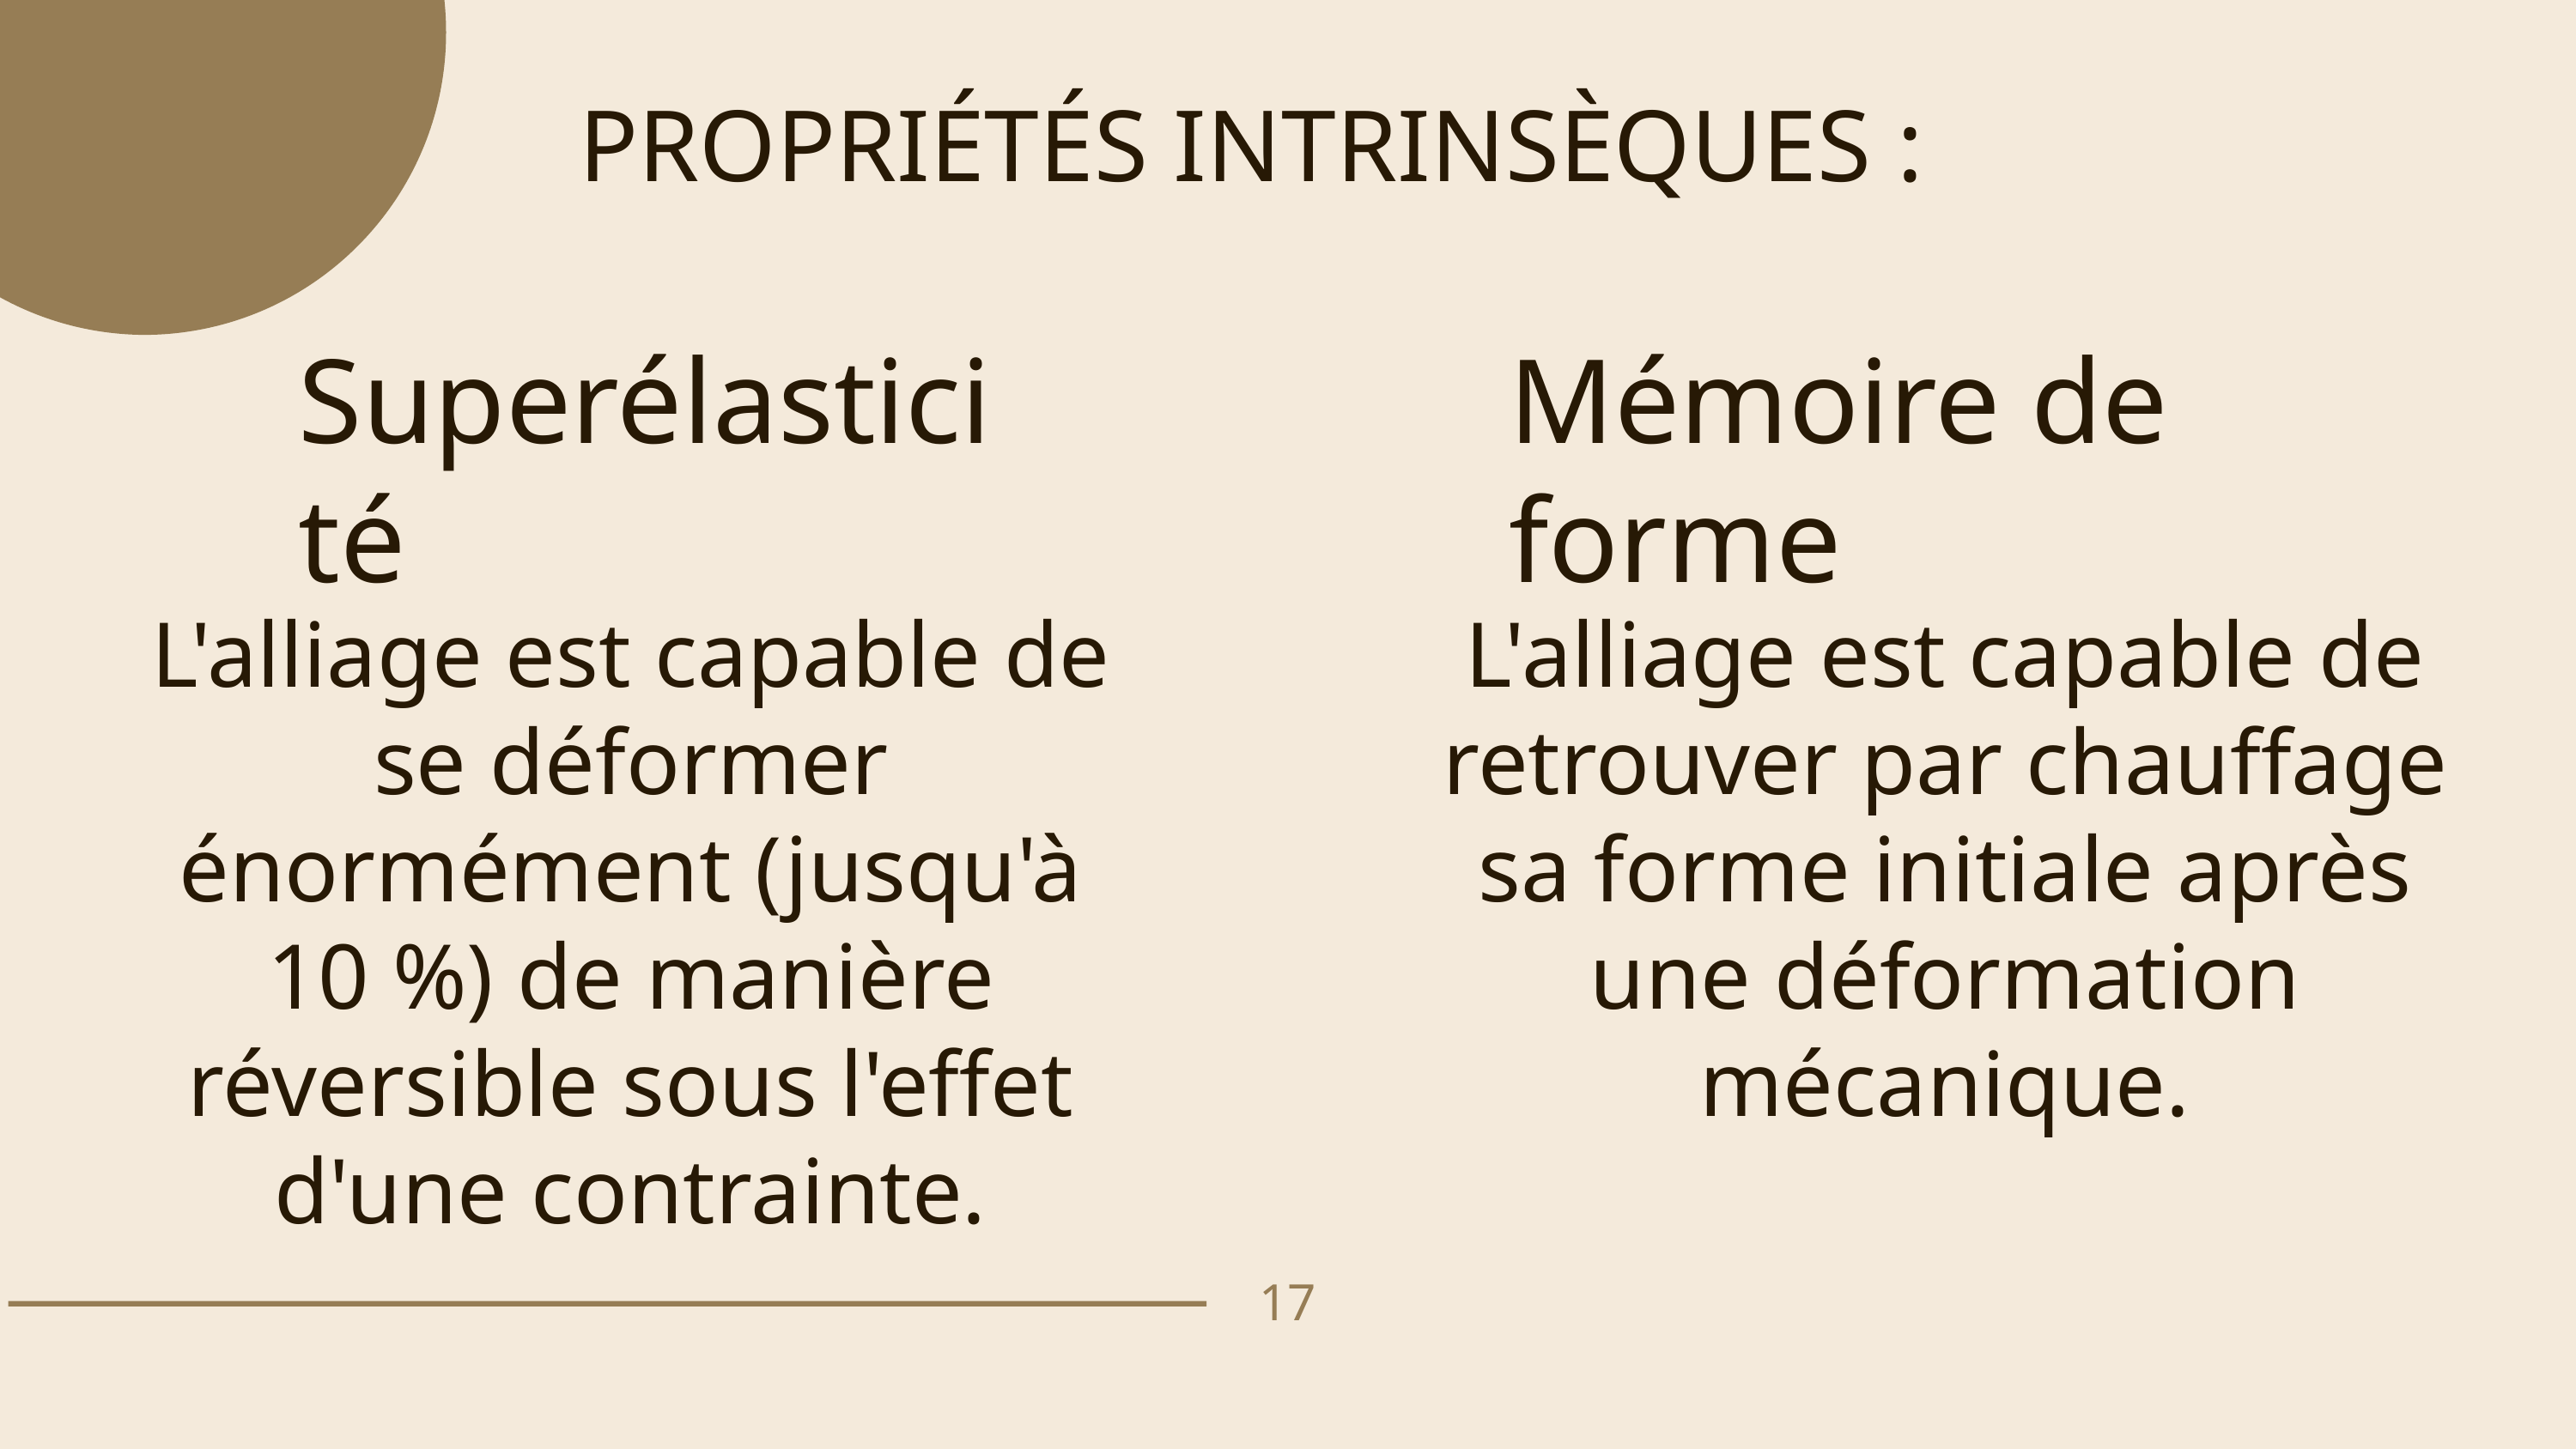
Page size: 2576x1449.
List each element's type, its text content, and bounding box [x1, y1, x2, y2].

text_box PROPRIÉTÉS INTRINSÈQUES : [579, 82, 1997, 202]
text_box Mémoire de forme [1509, 326, 2381, 597]
text_box 17 [822, 1280, 1754, 1331]
text_box L'alliage est capable de se déformer énormément (jusqu'à 10 %) de manière réversible sous l'effet d'une contrainte. [123, 597, 1139, 1242]
text_box Superélasticité [298, 326, 1005, 597]
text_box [0, 0, 448, 336]
text_box L'alliage est capable de retrouver par chauffage sa forme initiale après une déformation mécanique. [1437, 597, 2453, 1135]
